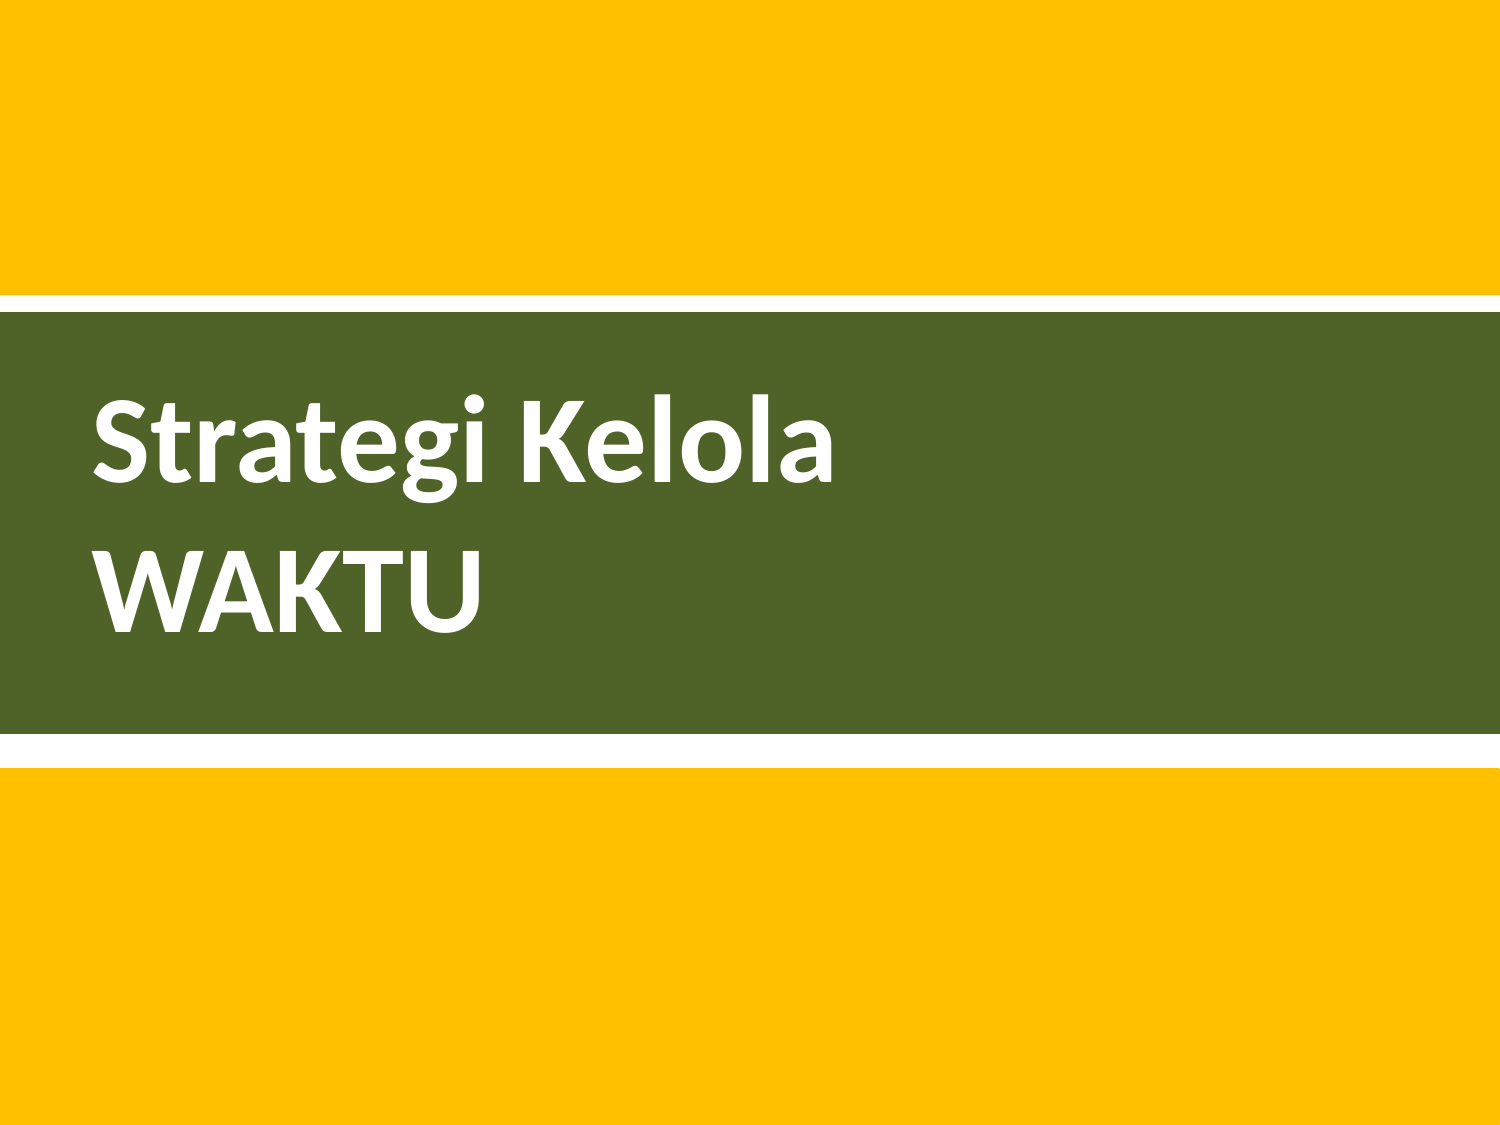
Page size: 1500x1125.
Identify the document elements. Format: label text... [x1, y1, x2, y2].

text_box [0, 0, 1500, 295]
text_box [0, 768, 1500, 1125]
text_box [0, 312, 1500, 734]
text_box Strategi Kelola WAKTU [76, 349, 1459, 665]
